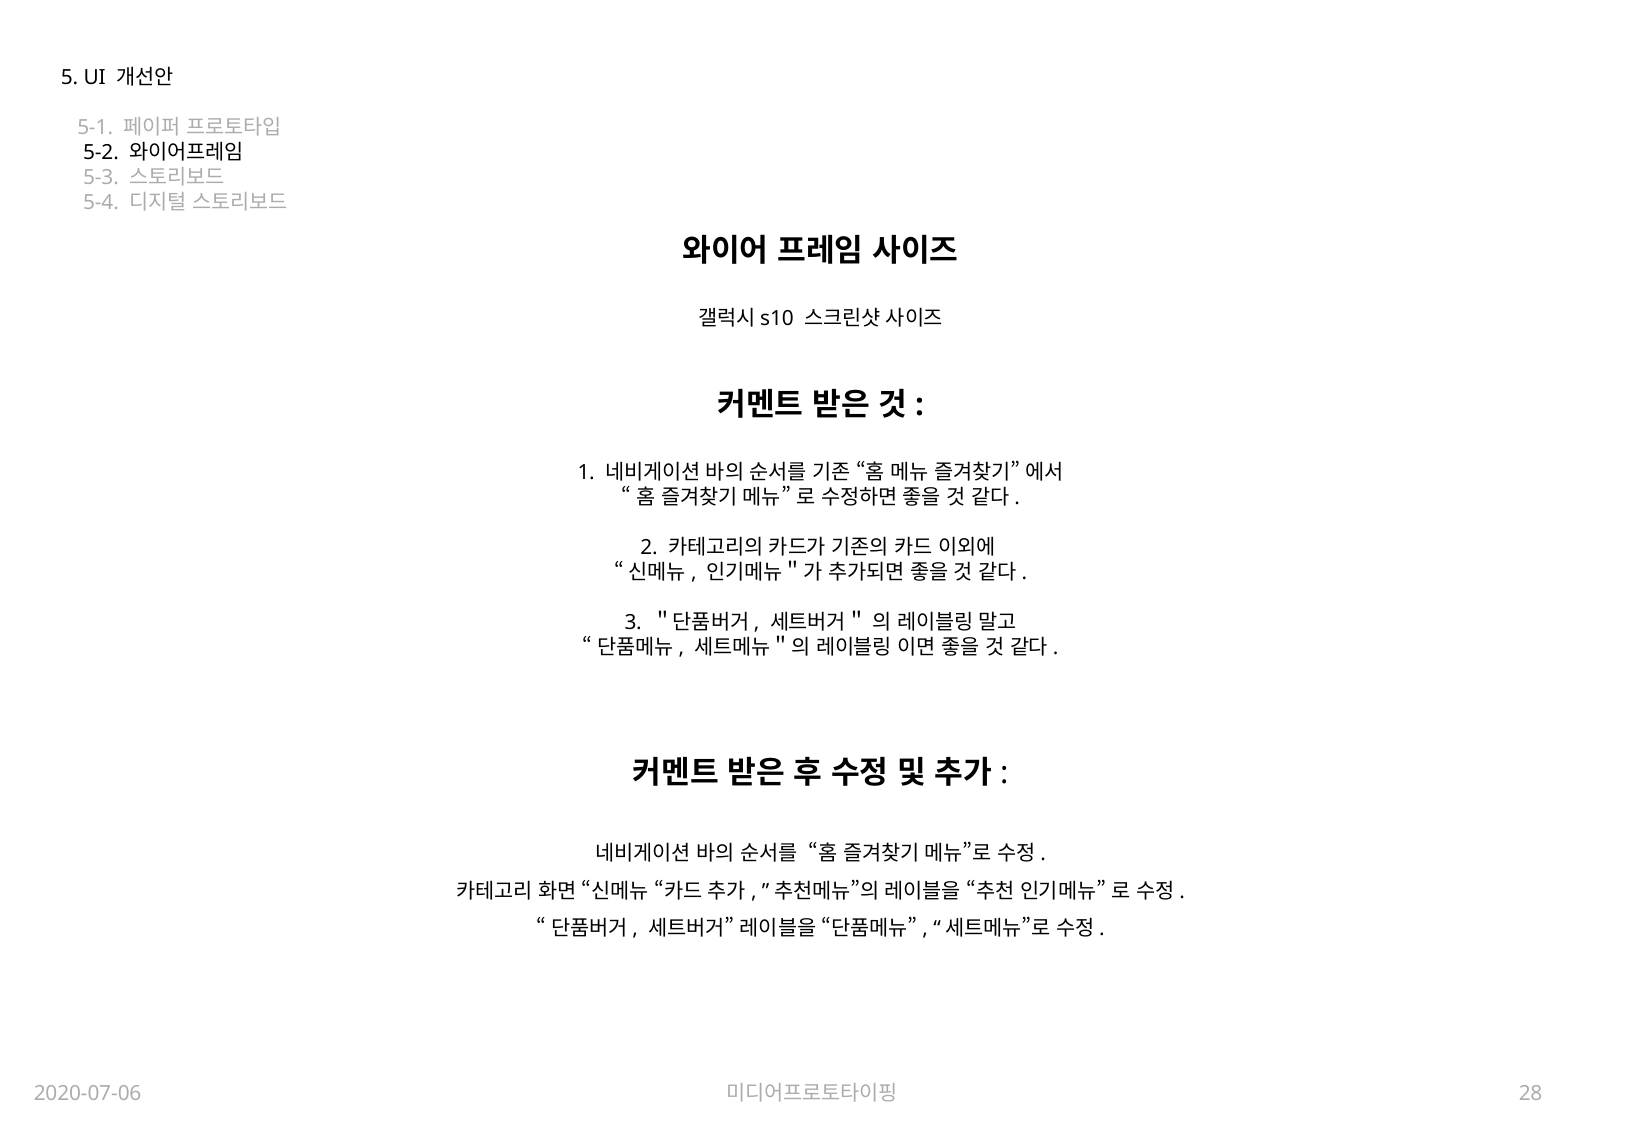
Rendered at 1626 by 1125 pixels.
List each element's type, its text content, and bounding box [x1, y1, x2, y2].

text_box 커멘트 받은 것: 1. 네비게이션 바의 순서를 기존 “홈 메뉴 즐겨찾기” 에서 “홈 즐겨찾기 메뉴” 로 수정하면 좋을 것 같다. 2. 카테고리의 카드가 기존의 카드 이외에 “신메뉴, 인기메뉴＂가 추가되면 좋을 것 같다. 3. ＂단품버거, 세트버거＂ 의 레이블링 말고 “단품메뉴, 세트메뉴＂의 레이블링 이면 좋을 것 같다. [562, 376, 1079, 667]
text_box 와이어 프레임 사이즈 갤럭시s10 스크린샷 사이즈 [667, 222, 974, 375]
text_box 커멘트 받은 후 수정 및 추가: 네비게이션 바의 순서를 “홈 즐겨찾기 메뉴”로 수정. 카테고리 화면 “신메뉴 “카드 추가, ”추천메뉴”의 레이블을 “추천 인기메뉴” 로 수정. “단품버거, 세트버거” 레이블을 “단품메뉴”, “세트메뉴”로 수정. [441, 745, 1200, 948]
text_box 5. UI 개선안 5-1. 페이퍼 프로토타입 5-2. 와이어프레임 5-3. 스토리보드 5-4. 디지털 스토리보드 [46, 56, 443, 221]
